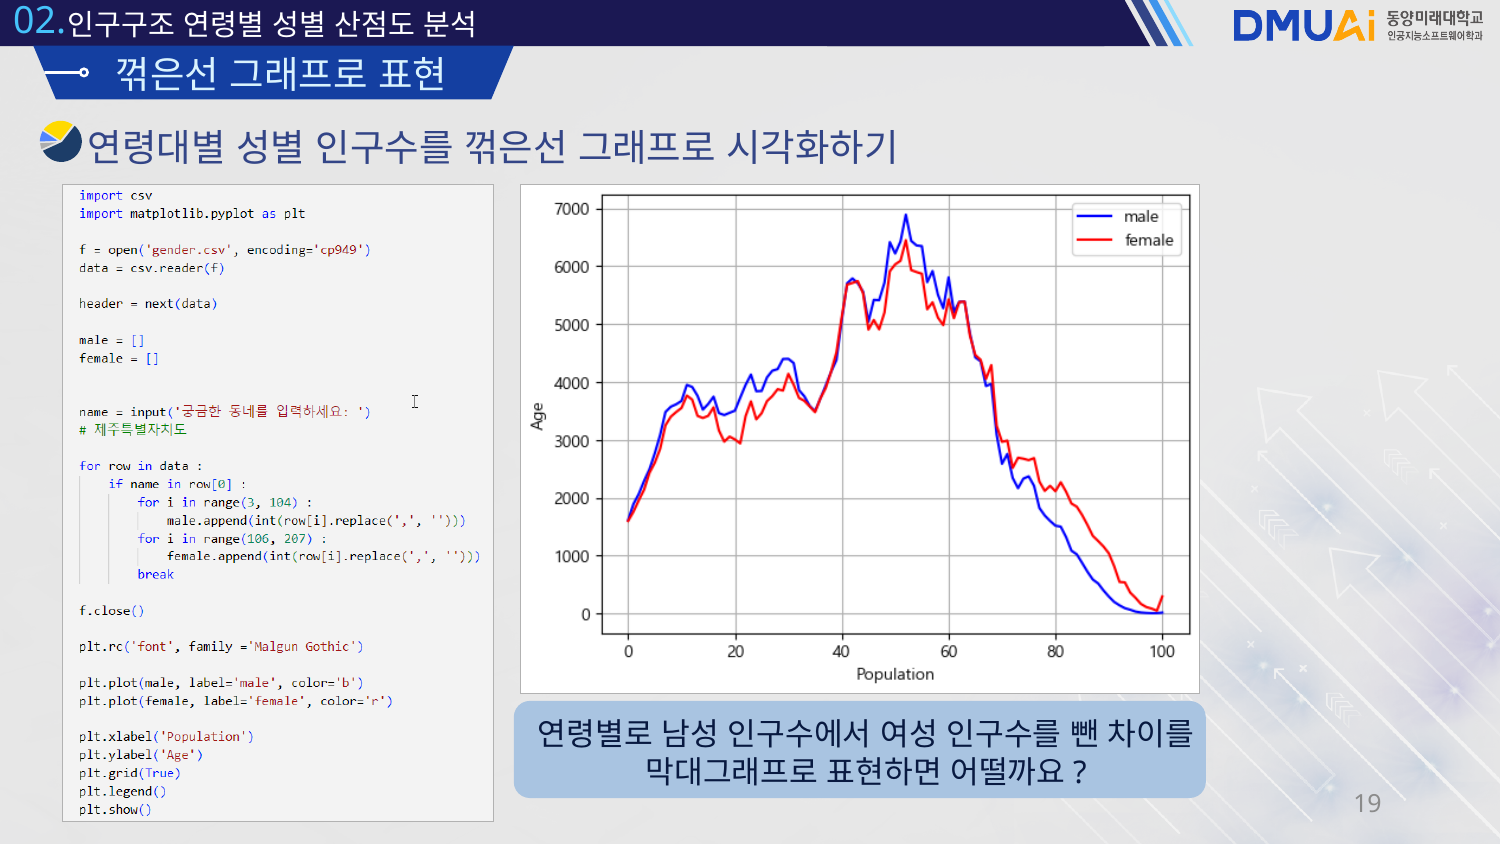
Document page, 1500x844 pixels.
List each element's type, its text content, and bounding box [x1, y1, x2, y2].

text_box [31, 43, 101, 102]
text_box 꺾은선 그래프로 표현 [101, 43, 463, 104]
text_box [513, 700, 1207, 799]
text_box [32, 114, 910, 178]
text_box [463, 43, 516, 102]
picture [0, 0, 1500, 844]
